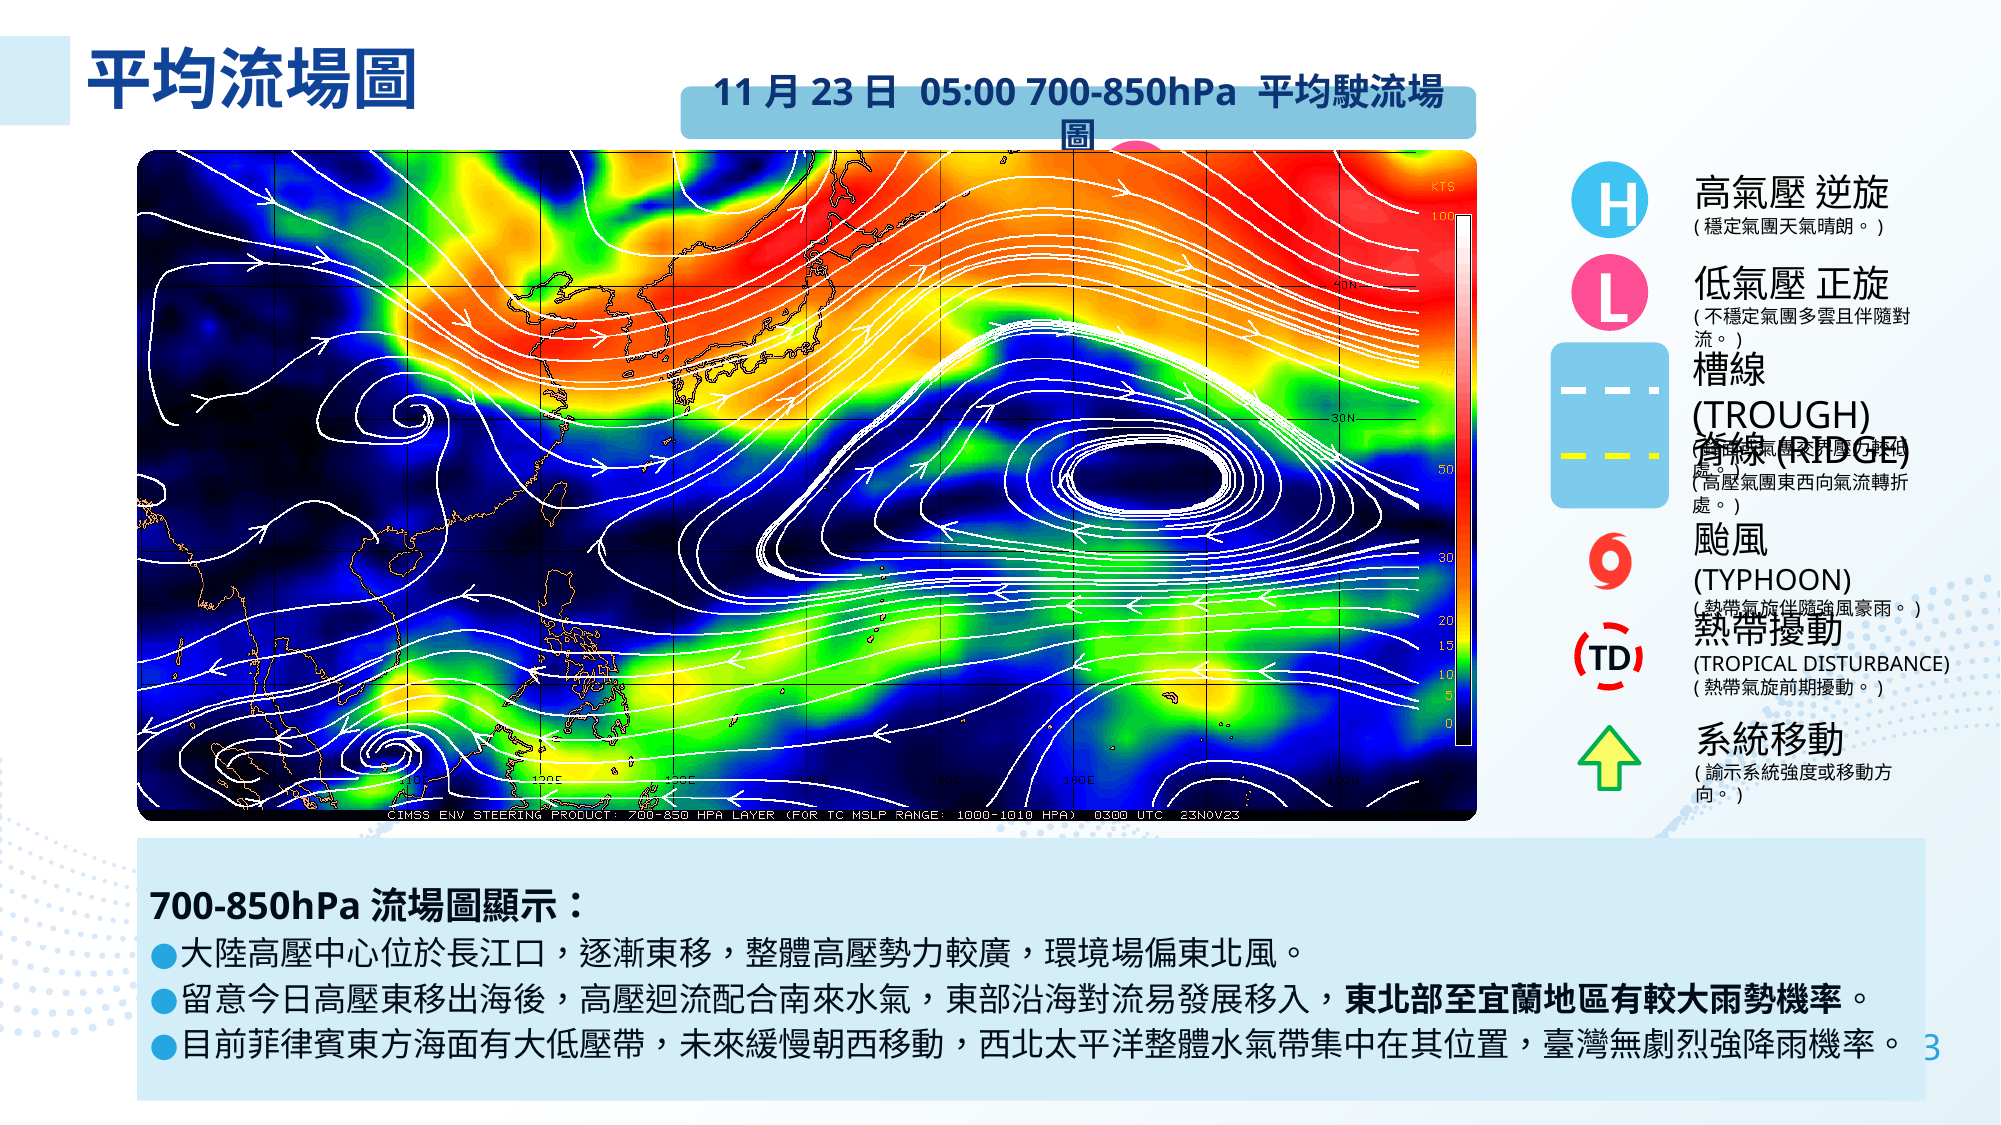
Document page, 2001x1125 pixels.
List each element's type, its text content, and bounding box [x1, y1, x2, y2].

picture [1578, 524, 1641, 597]
text_box [1550, 342, 1669, 509]
picture [136, 150, 1477, 821]
slide_number 3 [1926, 1005, 1942, 1092]
text_box L [1571, 254, 1649, 331]
text_box L [1113, 140, 1159, 148]
text_box 11月23日 05:00 700-850hPa 平均駛流場圖 [680, 86, 1477, 139]
list 700-850hPa流場圖顯示： 大陸高壓中心位於長江口，逐漸東移，整體高壓勢力較廣，環境場偏東北風。 留意今日高壓東移出海後，高壓迴流配合南來水氣，東部沿海對流易發展移入，東北部至宜蘭地區有較大雨勢機率。 目前菲律賓東方海面有大低壓帶，未來緩慢朝西移動，西北太平洋整體水氣帶集中在其位置，臺灣無劇烈強降雨機率。 [137, 838, 1926, 1101]
text_box H [1571, 161, 1649, 239]
text_box [1579, 726, 1640, 789]
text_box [1551, 625, 1668, 688]
